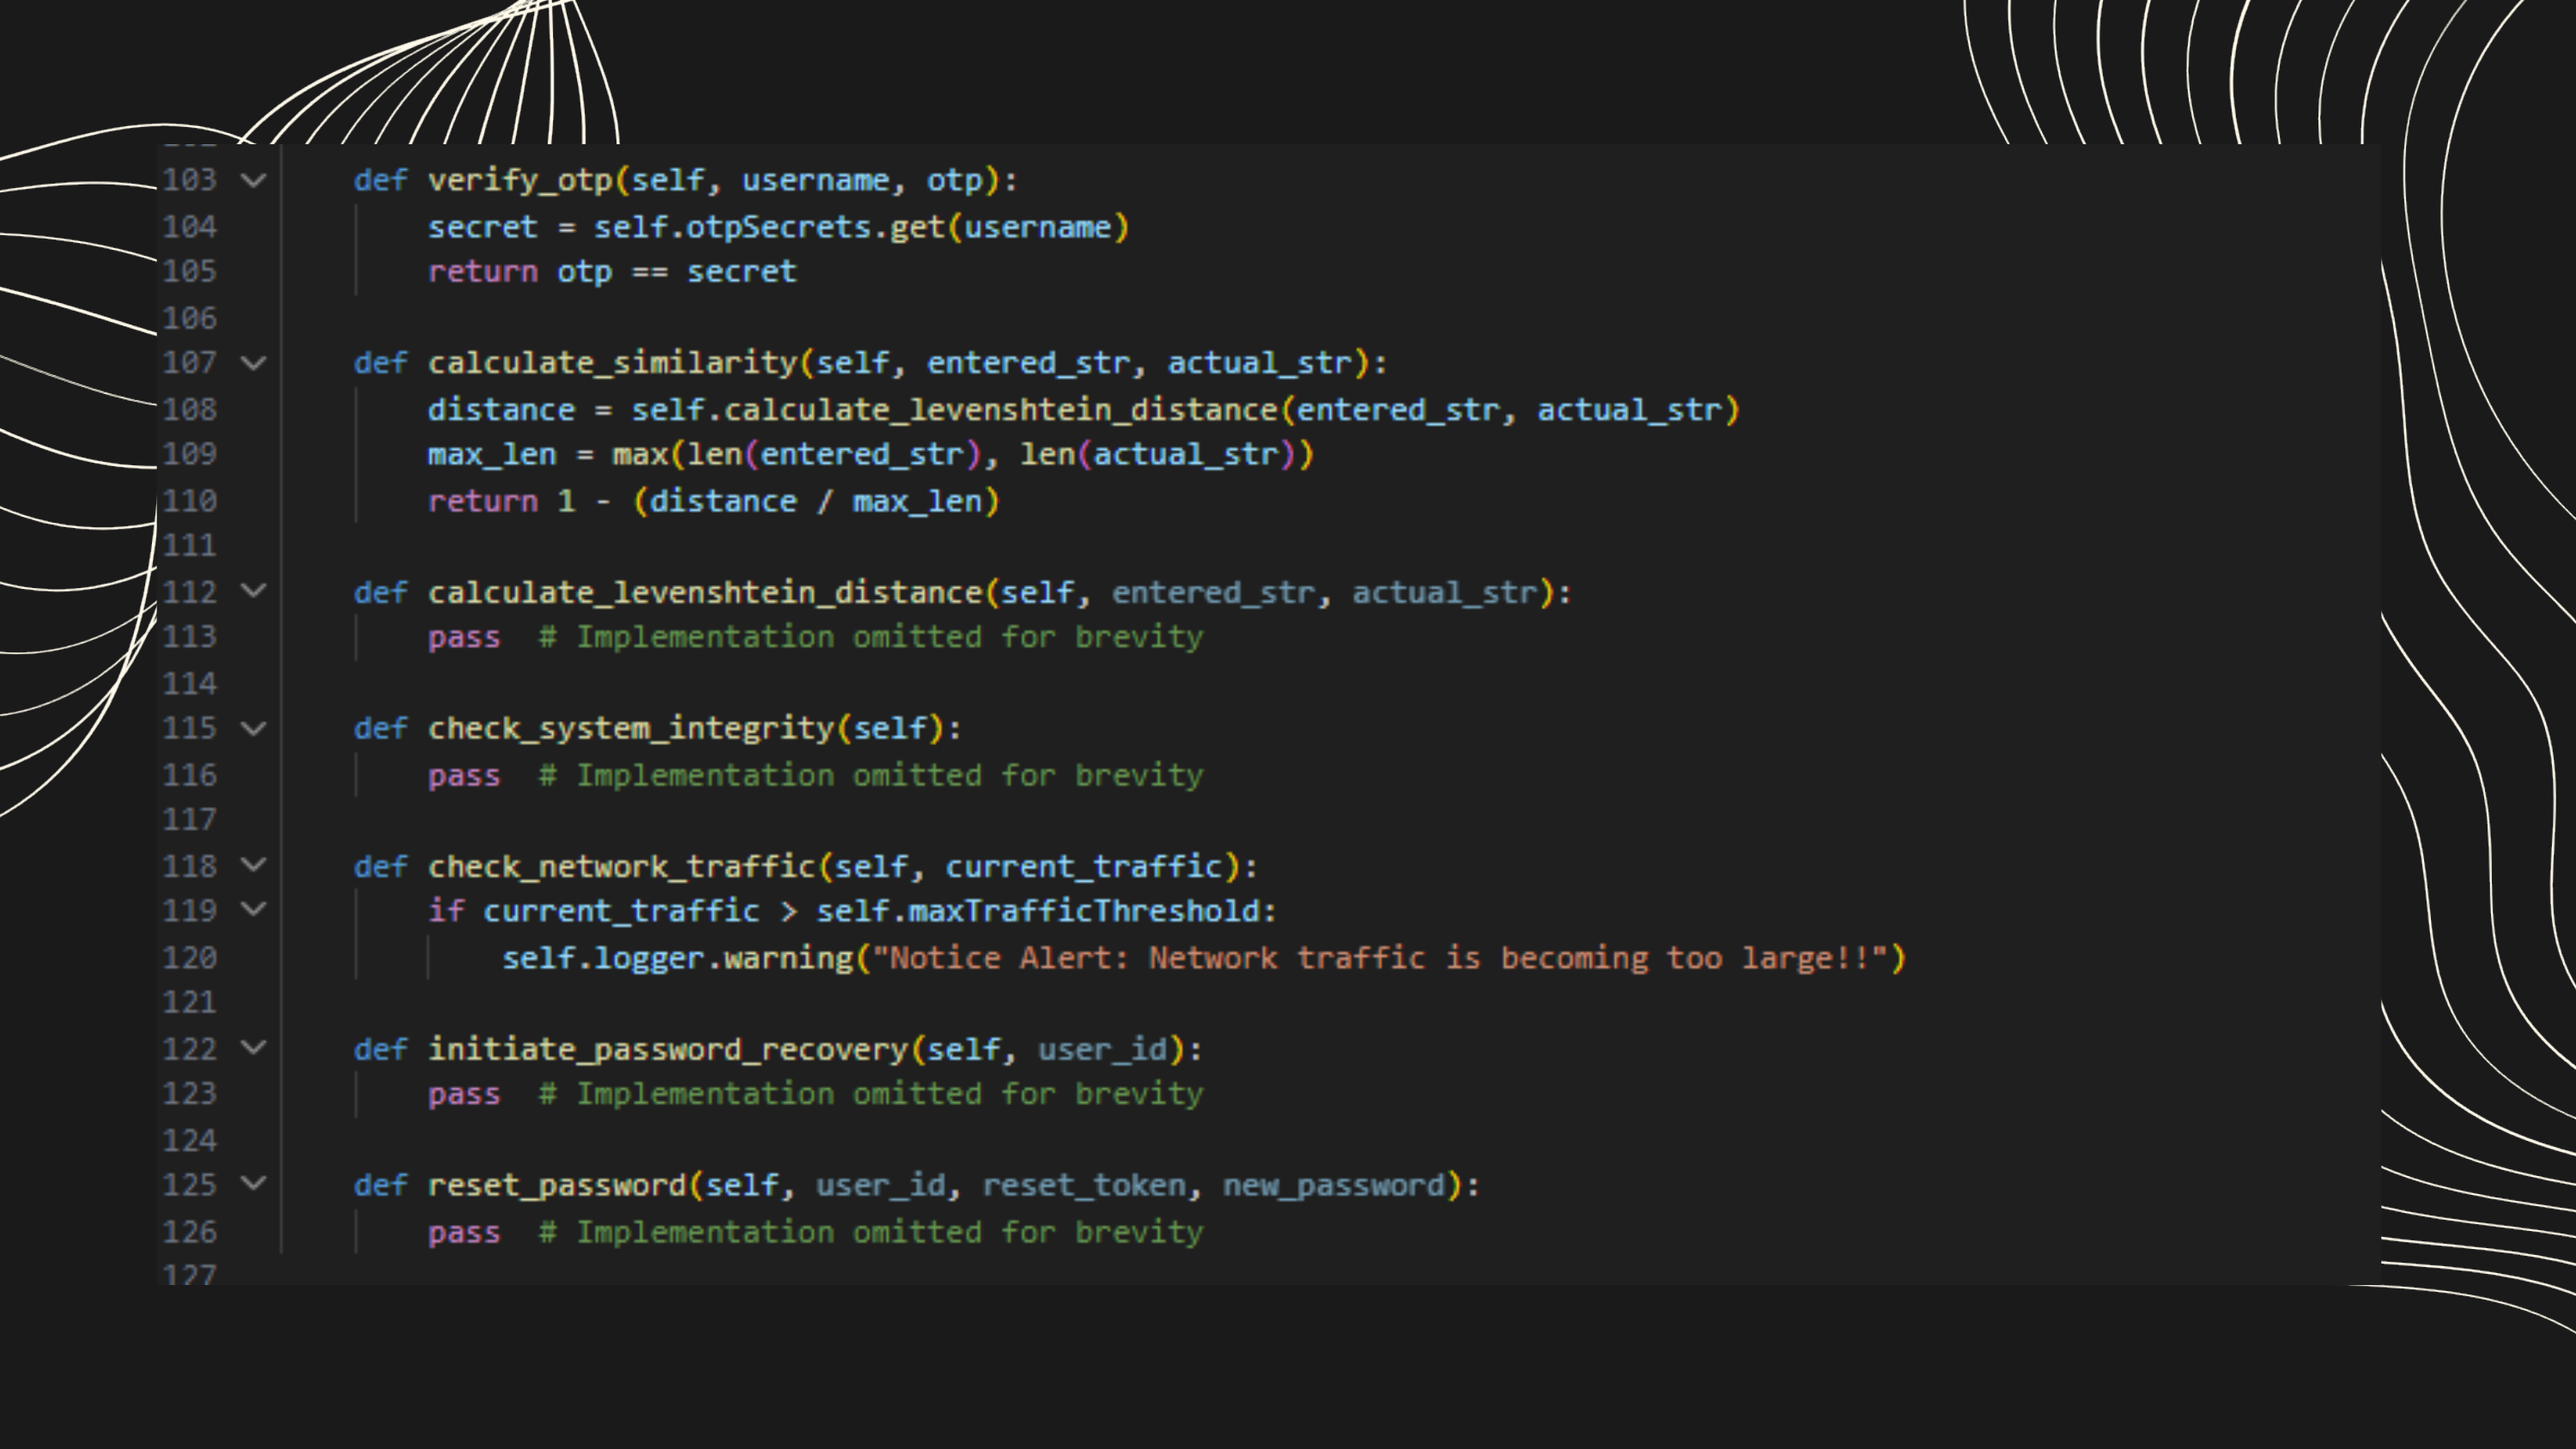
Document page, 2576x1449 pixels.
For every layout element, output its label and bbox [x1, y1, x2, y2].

text_box [156, 144, 2382, 1285]
text_box [0, 0, 1081, 844]
text_box [1893, 0, 2576, 1449]
